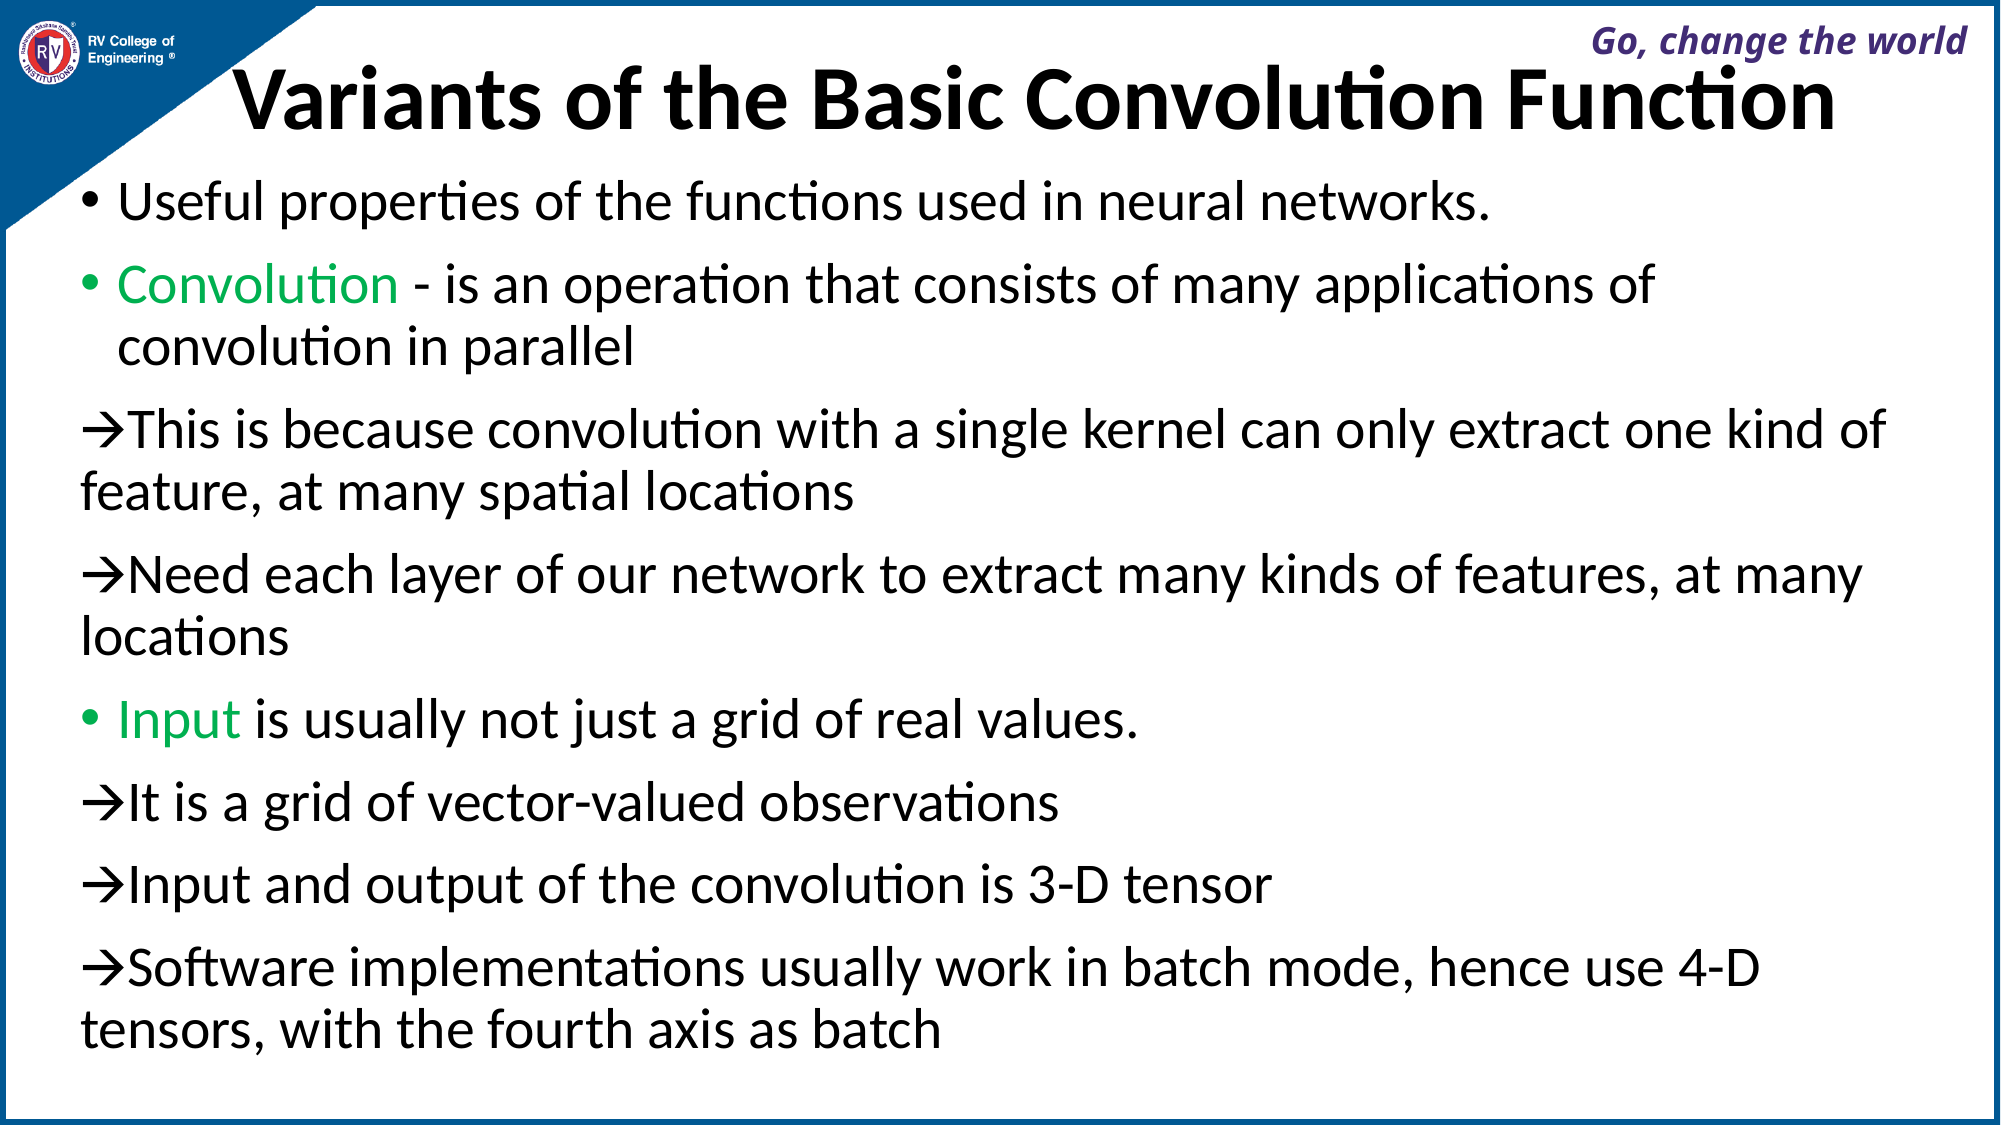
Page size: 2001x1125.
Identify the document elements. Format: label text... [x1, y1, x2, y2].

picture [2, 6, 316, 232]
title Variants of the Basic Convolution Function [217, 14, 1943, 186]
list Useful properties of the functions used in neural networks. Convolution - is an operation that consists of many applications of convolution in parallel 🡪This is because convolution with a single kernel can only extract one kind of feature, at many spatial locations 🡪Need each layer of our network to extract many kinds of features, at many locations Input is usually not just a grid of real values. 🡪It is a grid of vector-valued observations 🡪Input and output of the convolution is 3-D tensor 🡪Software implementations usually work in batch mode, hence use 4-D tensors, with the fourth axis as batch [65, 163, 1934, 1072]
